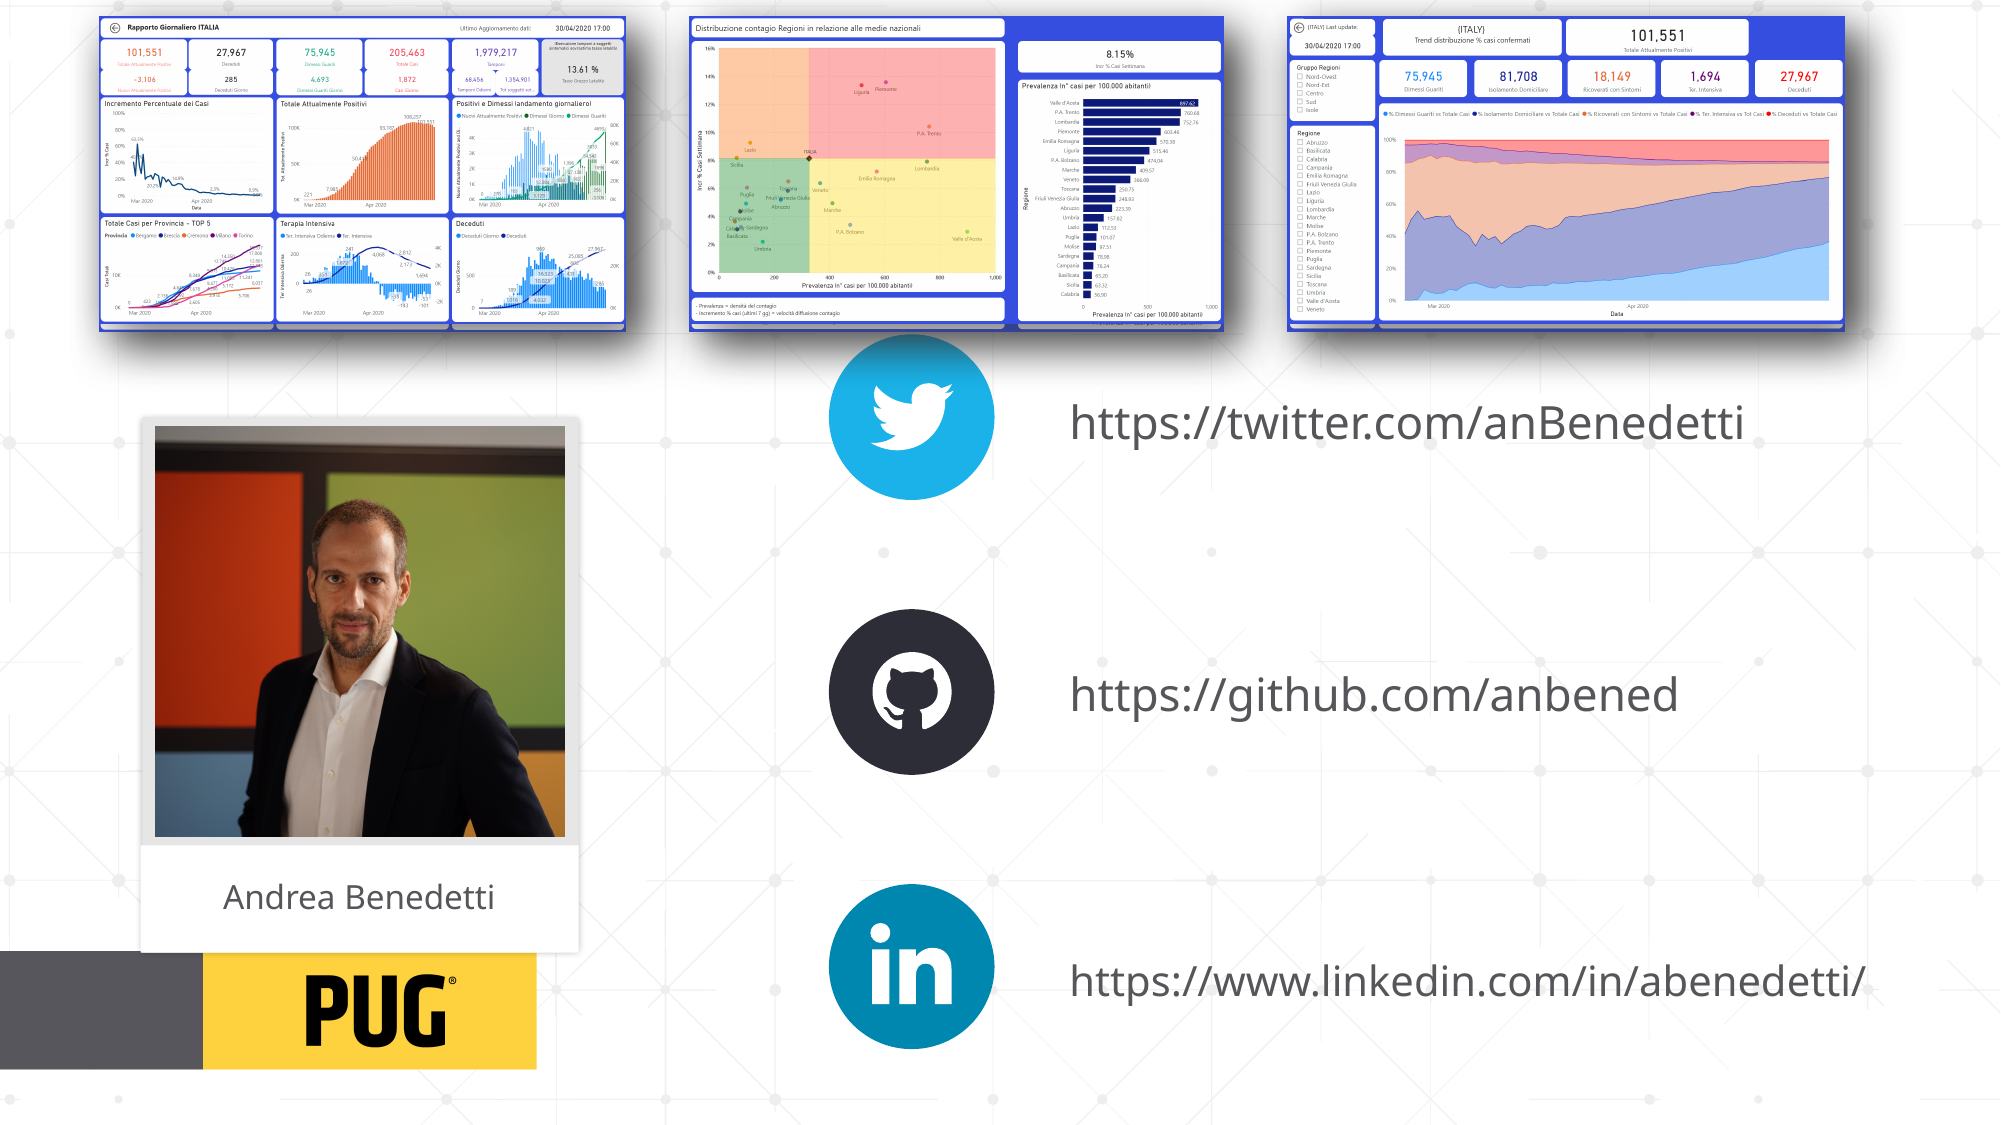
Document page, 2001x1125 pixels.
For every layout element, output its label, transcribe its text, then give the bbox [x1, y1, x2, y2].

list Andrea Benedetti [140, 845, 579, 953]
list https://www.linkedin.com/in/abenedetti/ [1054, 952, 1947, 1024]
picture [0, 0, 2001, 1125]
list https://twitter.com/anBenedetti [1054, 392, 1947, 464]
list https://github.com/anbened [1054, 664, 1845, 736]
